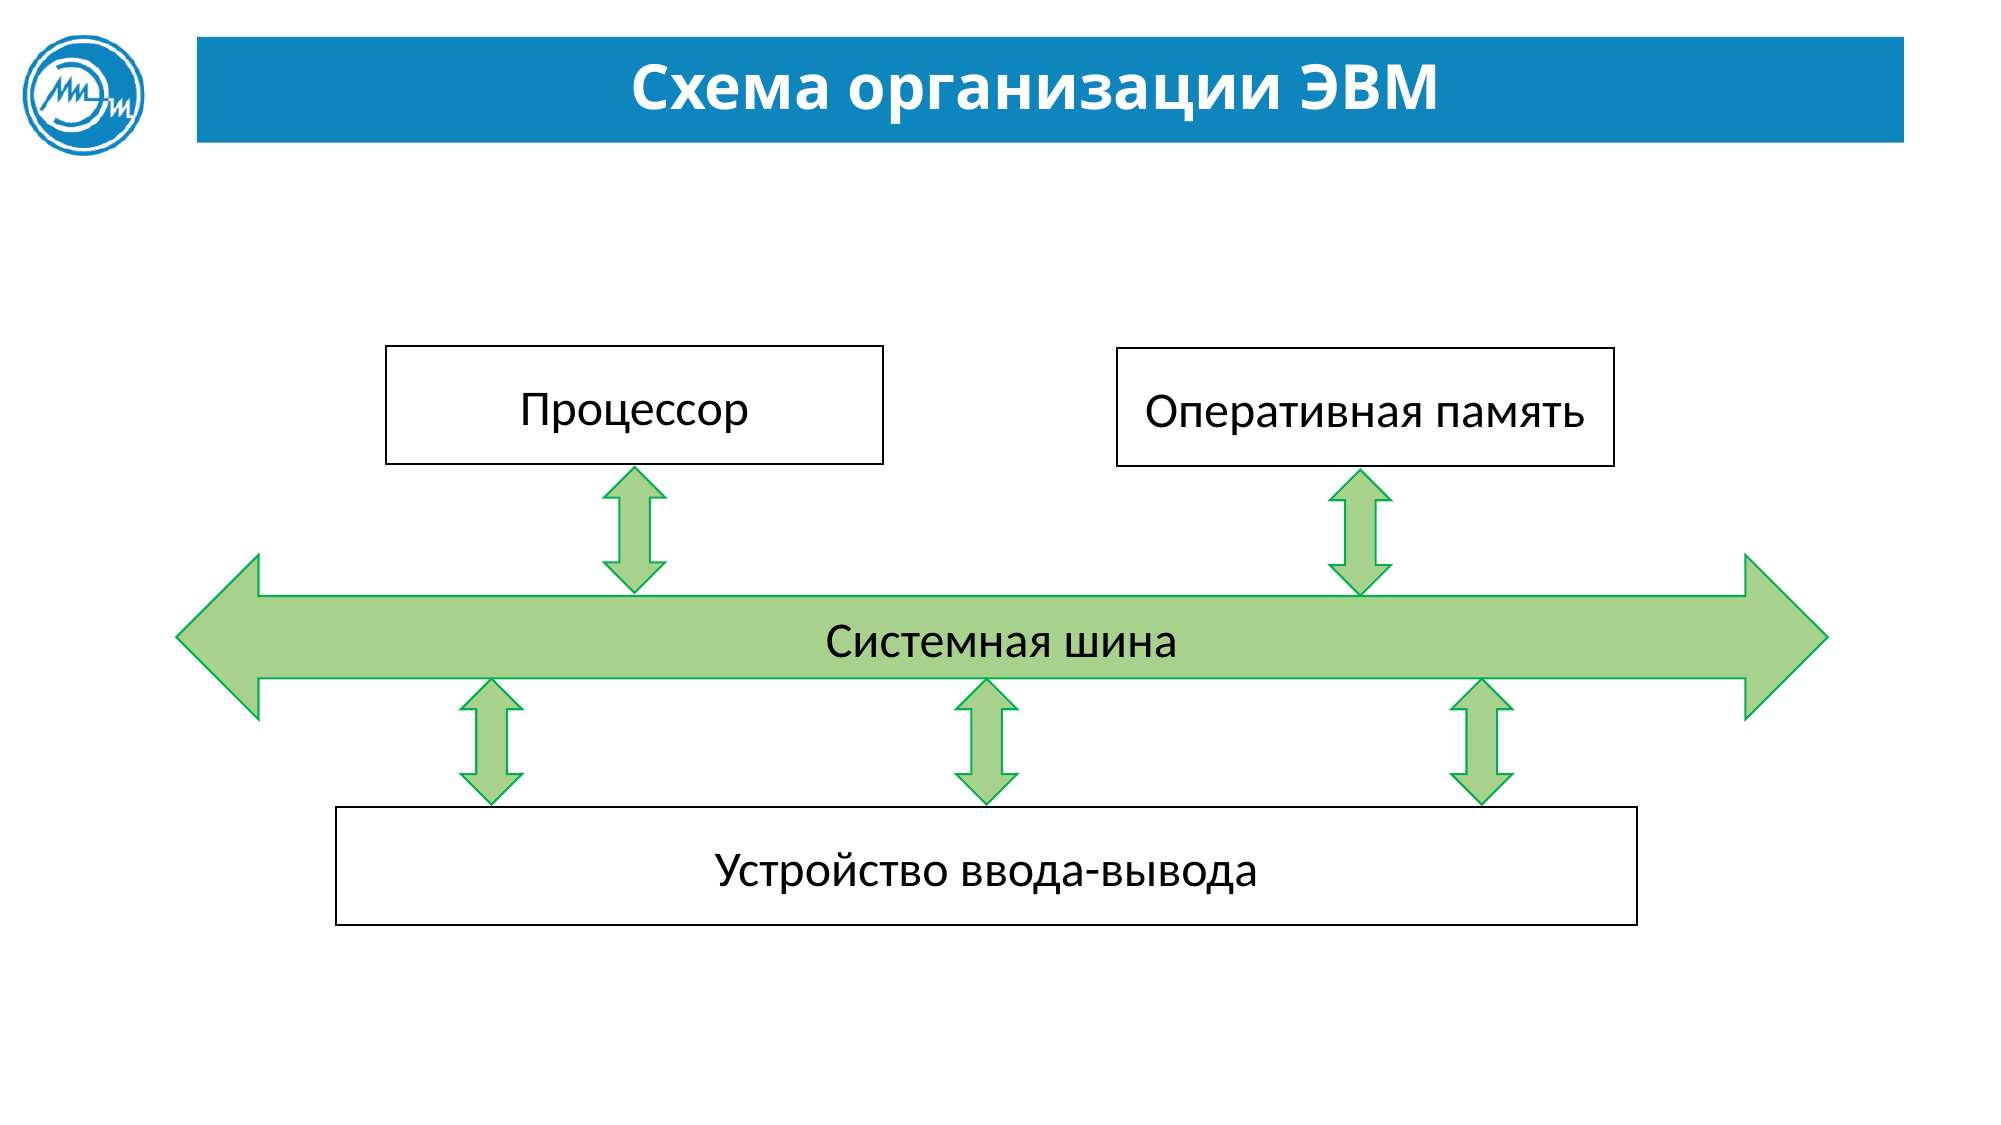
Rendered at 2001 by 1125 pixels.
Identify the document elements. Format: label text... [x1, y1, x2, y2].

text_box Процессор [385, 345, 884, 465]
text_box Оперативная память [1116, 347, 1615, 467]
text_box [336, 678, 1637, 926]
title Схема организации ЭВМ [196, 48, 1875, 132]
text_box [1327, 468, 1394, 598]
text_box [601, 465, 668, 595]
text_box Системная шина [174, 552, 1830, 722]
picture [11, 19, 161, 173]
